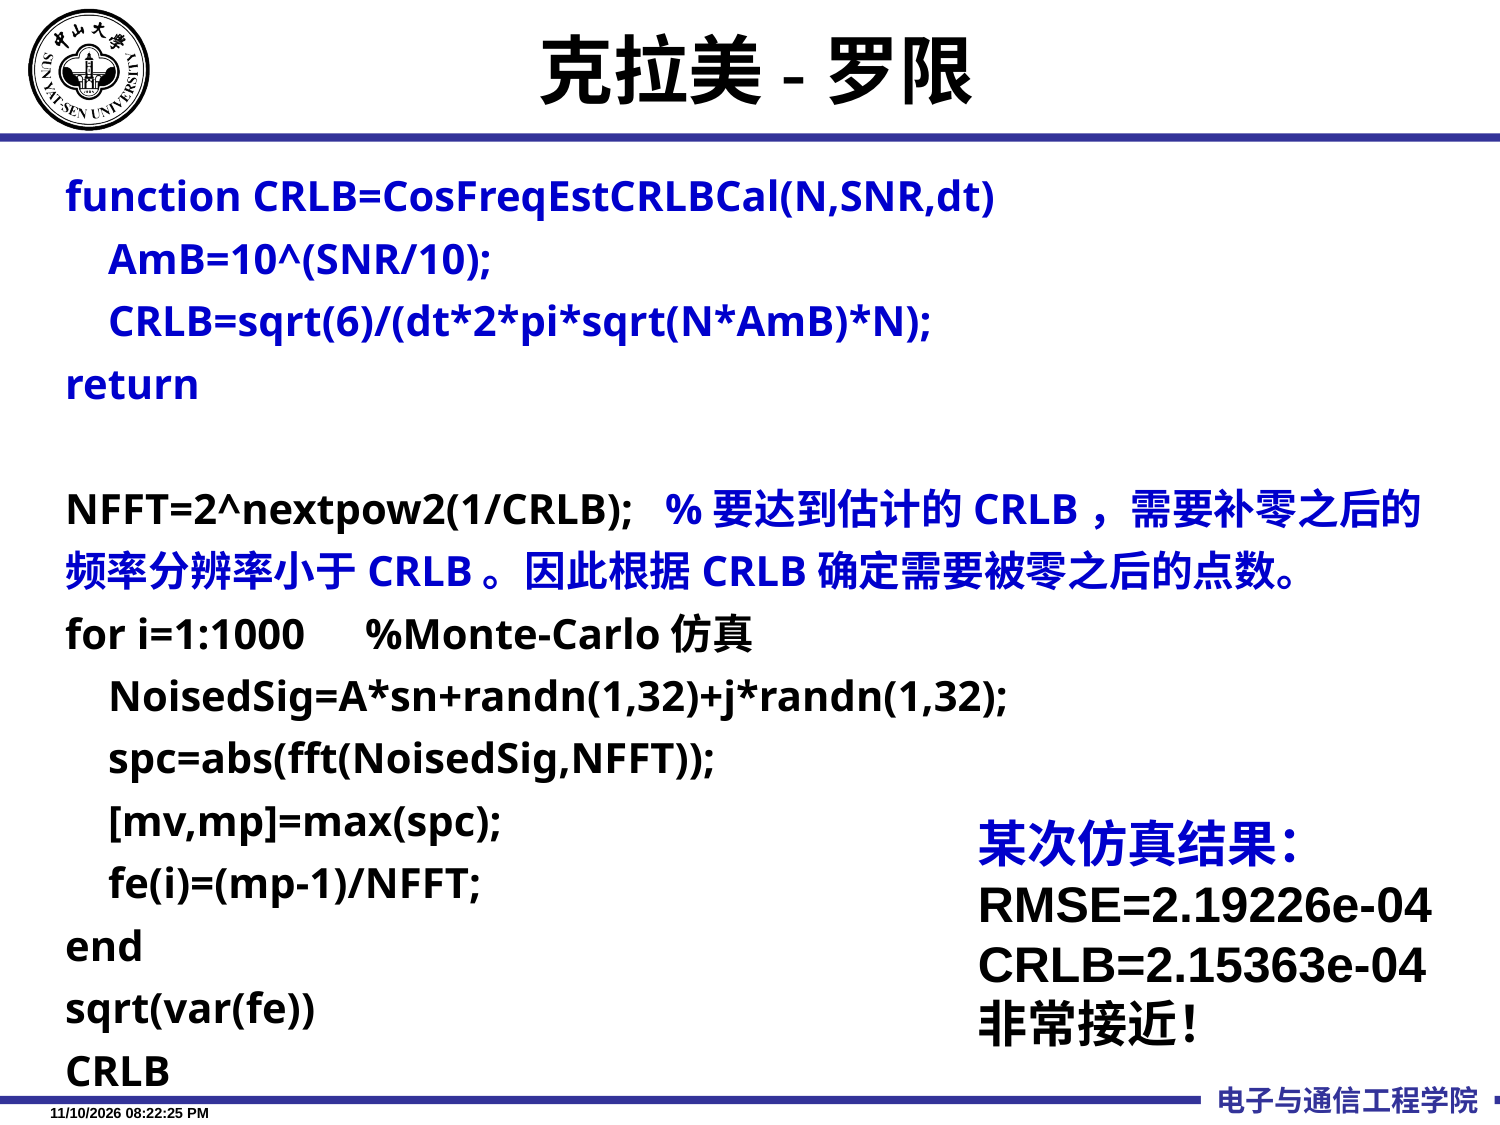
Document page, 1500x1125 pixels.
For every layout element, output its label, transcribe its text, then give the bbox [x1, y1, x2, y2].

title 克拉美-罗限 [174, 0, 1338, 138]
text_box 某次仿真结果： RMSE=2.19226e-04 CRLB=2.15363e-04 非常接近！ [963, 804, 1447, 1060]
list function CRLB=CosFreqEstCRLBCal(N,SNR,dt) AmB=10^(SNR/10); CRLB=sqrt(6)/(dt*2*pi*sqrt(N*AmB)*N); return NFFT=2^nextpow2(1/CRLB); %要达到估计的CRLB，需要补零之后的频率分辨率小于CRLB。因此根据CRLB确定需要被零之后的点数。 for i=1:1000 %Monte-Carlo仿真 NoisedSig=A*sn+randn(1,32)+j*randn(1,32); spc=abs(fft(NoisedSig,NFFT)); [mv,mp]=max(spc); fe(i)=(mp-1)/NFFT; end sqrt(var(fe)) CRLB [50, 149, 1450, 1063]
picture [28, 8, 150, 131]
